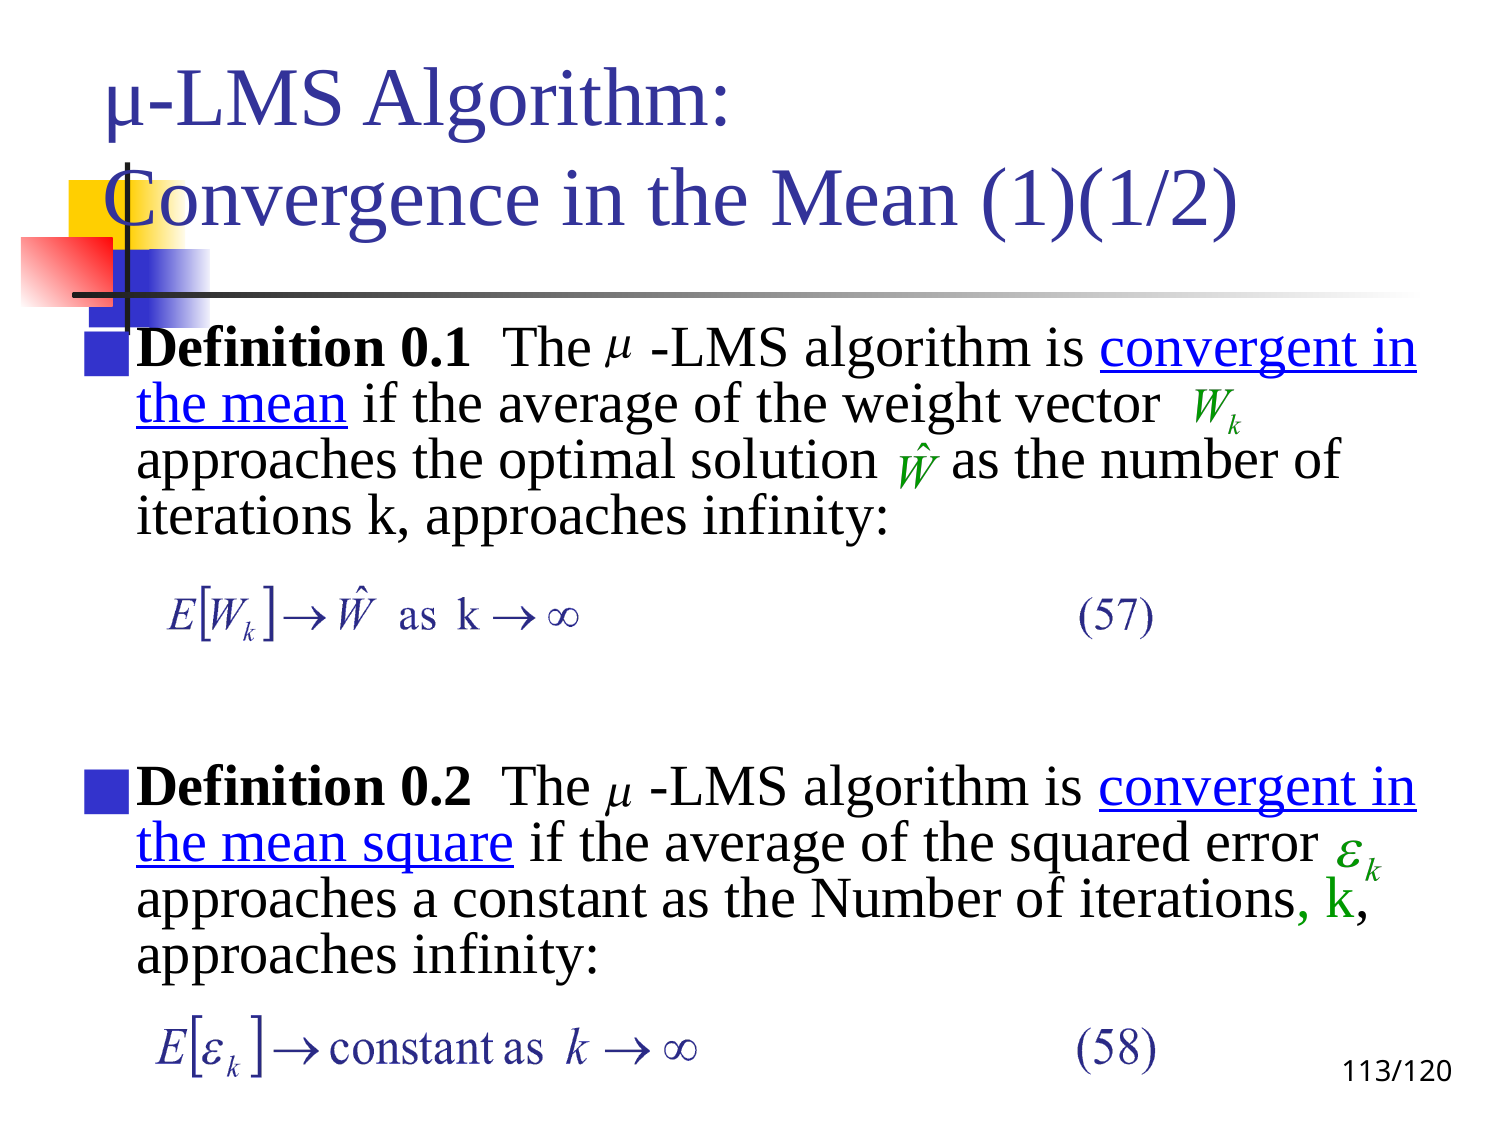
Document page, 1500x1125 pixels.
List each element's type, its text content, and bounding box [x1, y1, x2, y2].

picture [891, 432, 946, 498]
list Definition 0.1 The -LMS algorithm is convergent in the mean if the average of the weight vector approaches the optimal solution as the number of iterations k, approaches infinity: Definition 0.2 The -LMS algorithm is convergent in the mean square if the average of the squared error approaches a constant as the Number of iterations, k, approaches infinity: [64, 314, 1436, 990]
picture [1186, 373, 1248, 442]
picture [147, 1011, 1161, 1085]
picture [159, 573, 1157, 719]
slide_number ‹#›/120 [1155, 1024, 1468, 1100]
picture [1328, 810, 1387, 891]
title μ-LMS Algorithm: Convergence in the Mean (1)(1/2) [87, 50, 1376, 250]
picture [596, 326, 644, 377]
picture [596, 774, 644, 826]
text_box [372, 367, 403, 454]
